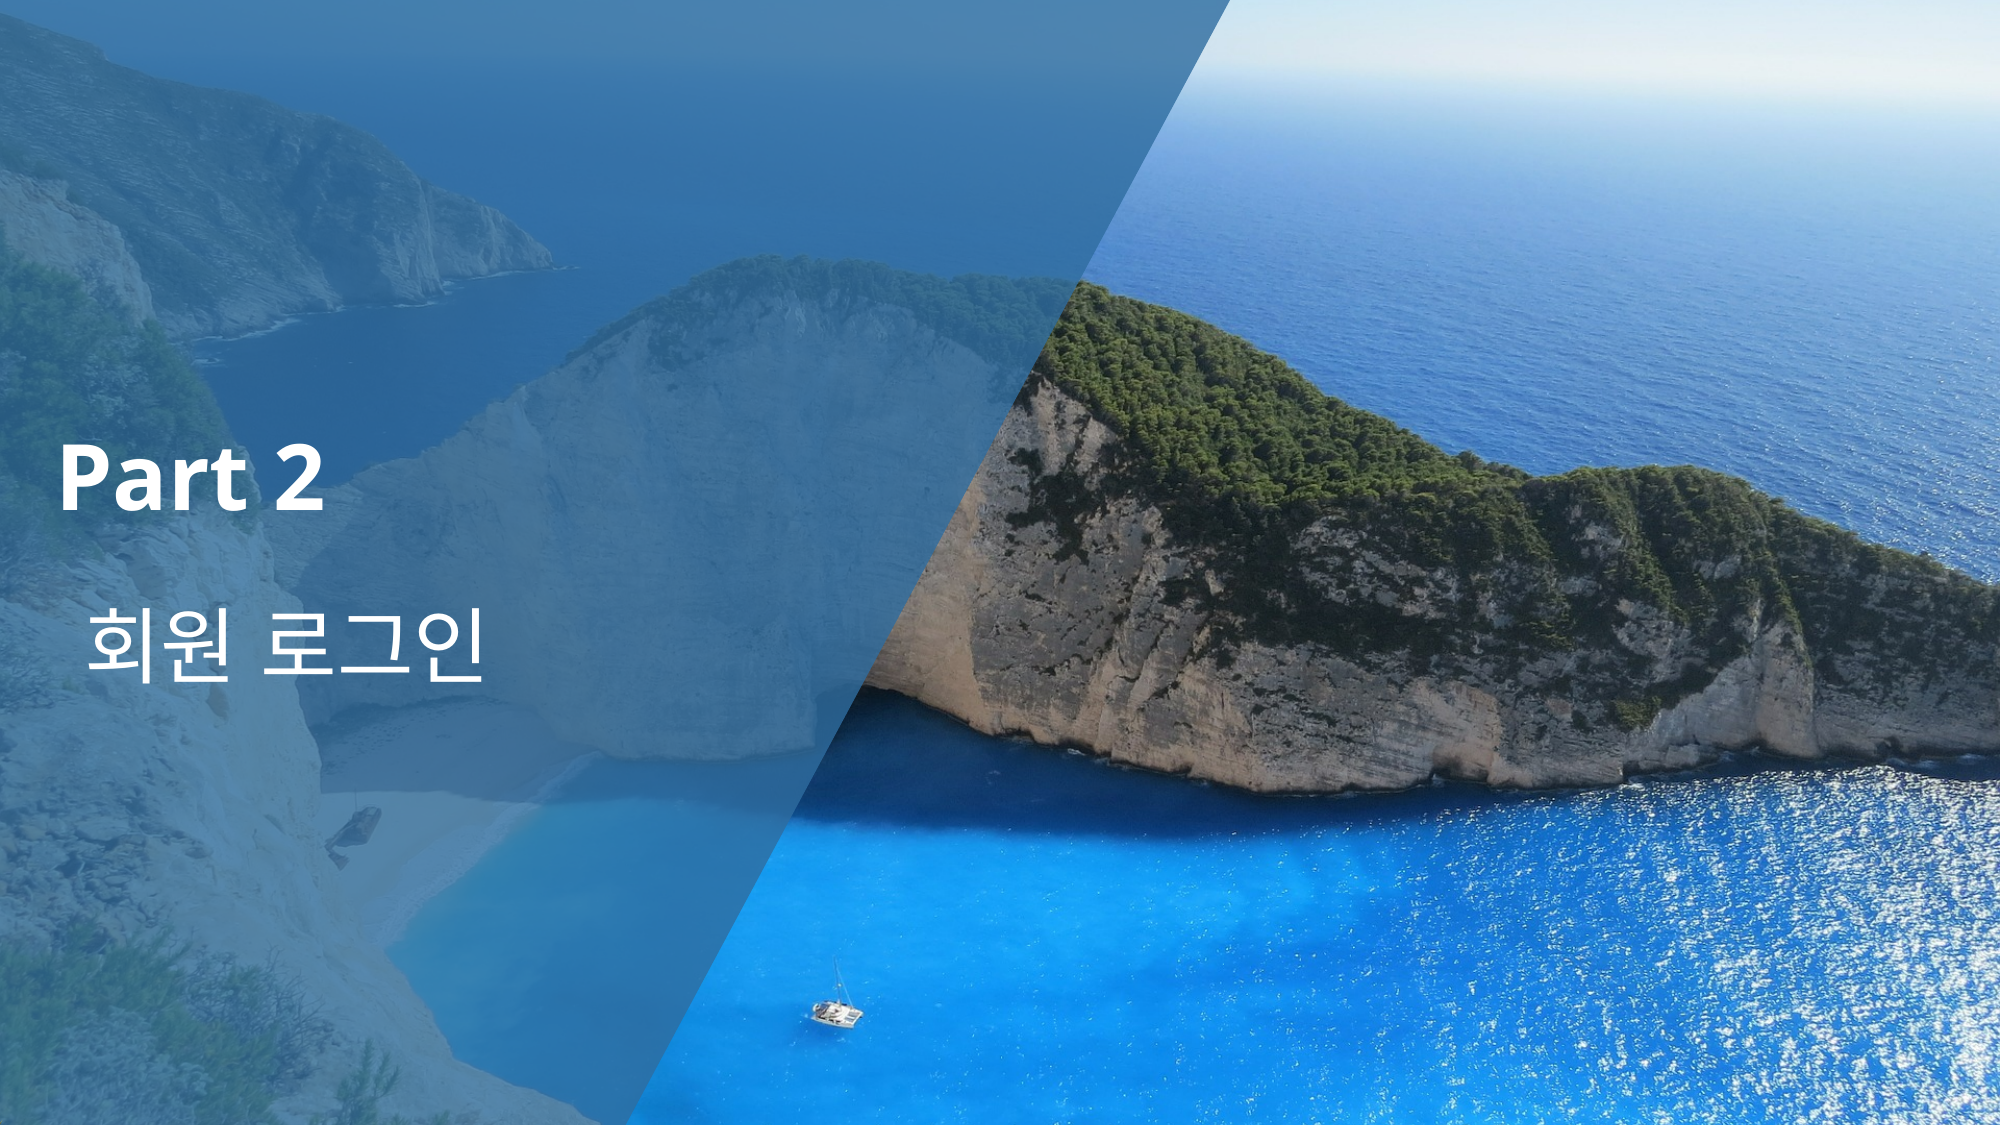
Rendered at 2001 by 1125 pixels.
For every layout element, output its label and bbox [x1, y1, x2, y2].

picture [1230, 0, 2000, 1125]
text_box [0, 0, 1230, 1125]
